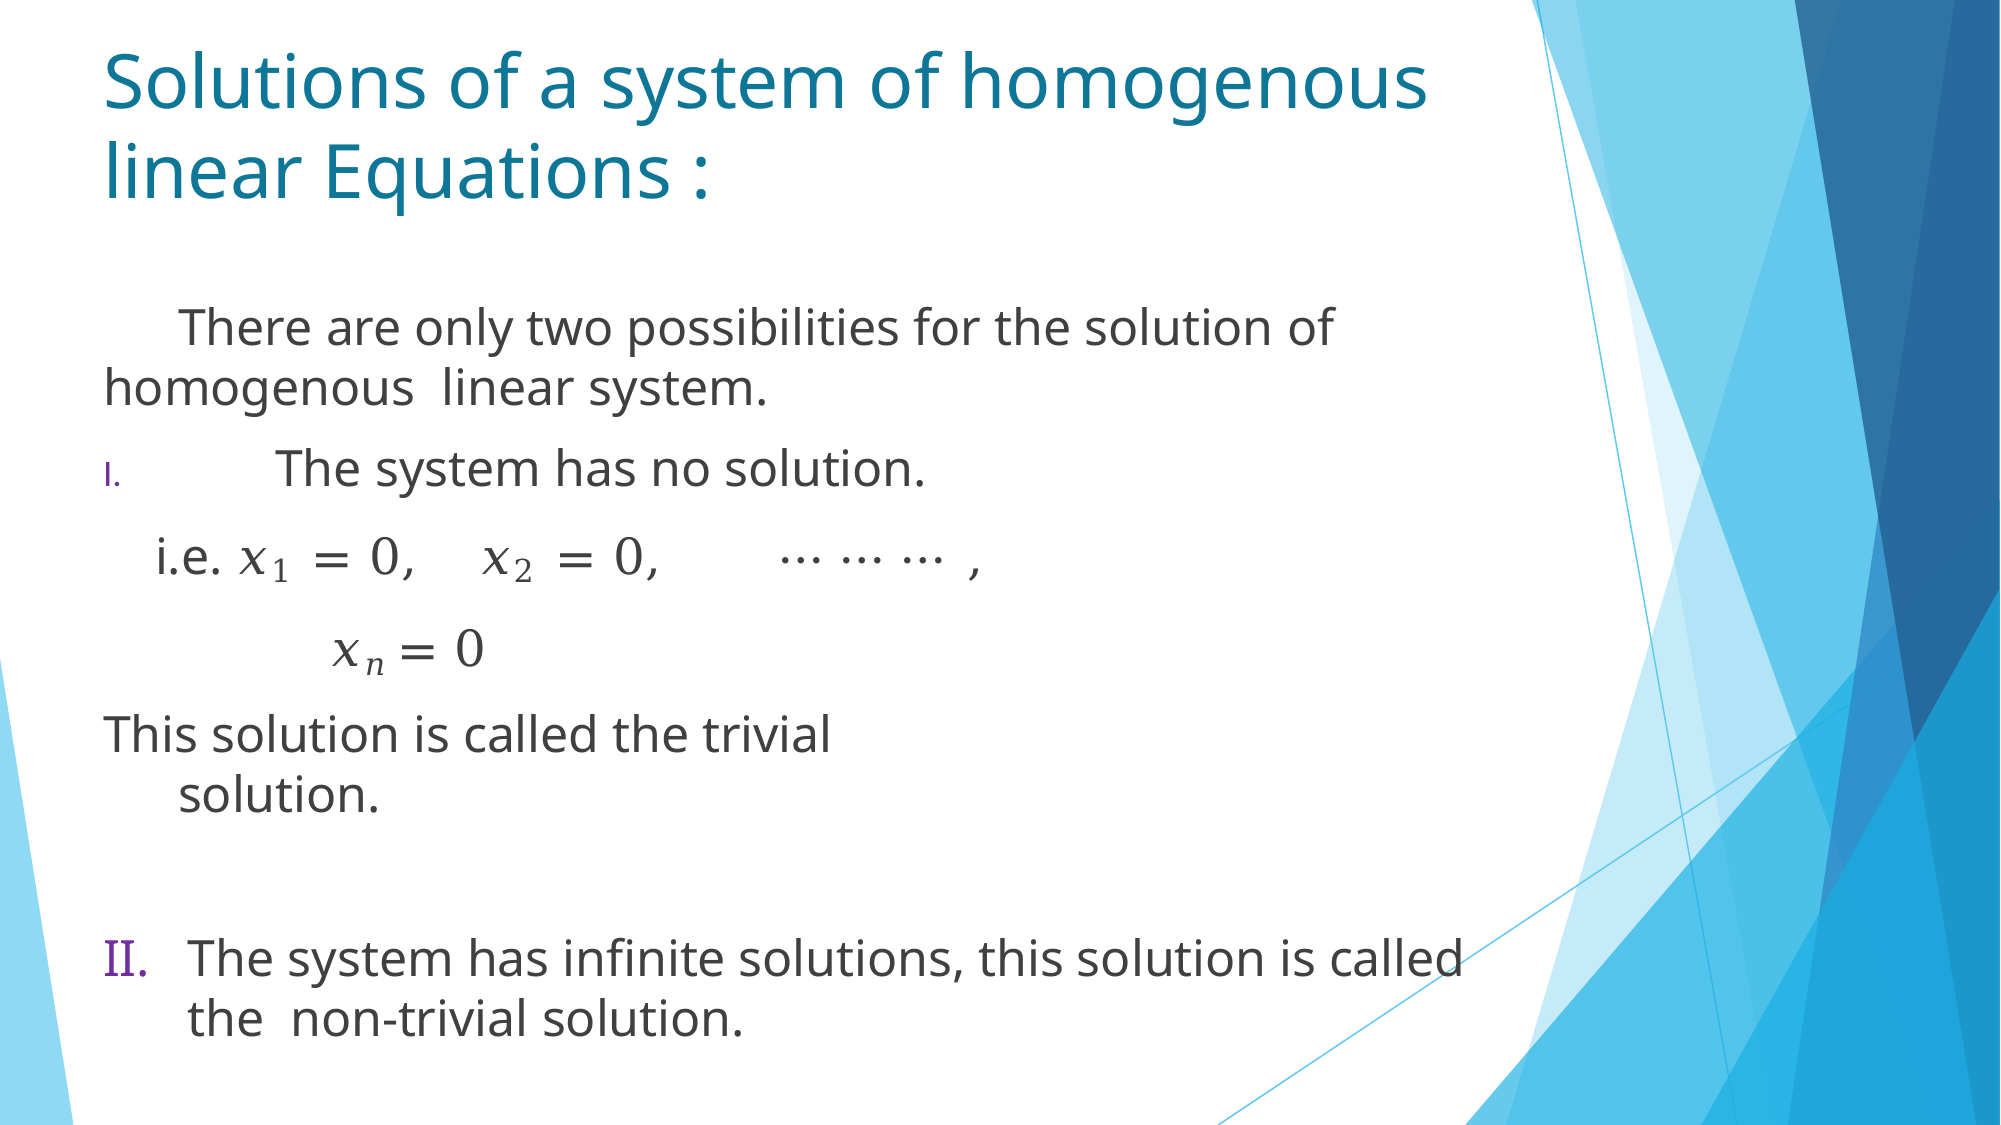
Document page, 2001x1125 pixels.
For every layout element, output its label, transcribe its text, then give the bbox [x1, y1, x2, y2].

title Solutions of a system of homogenous linear Equations : [101, 31, 1519, 169]
text_box There are only two possibilities for the solution of homogenous linear system. The system has no solution. i.e. 𝑥1 = 0, 𝑥2 = 0, ⋯ ⋯ ⋯ , 𝑥𝑛 = 0 This solution is called the trivial solution. The system has infinite solutions, this solution is called the non-trivial solution. [90, 169, 1620, 1125]
